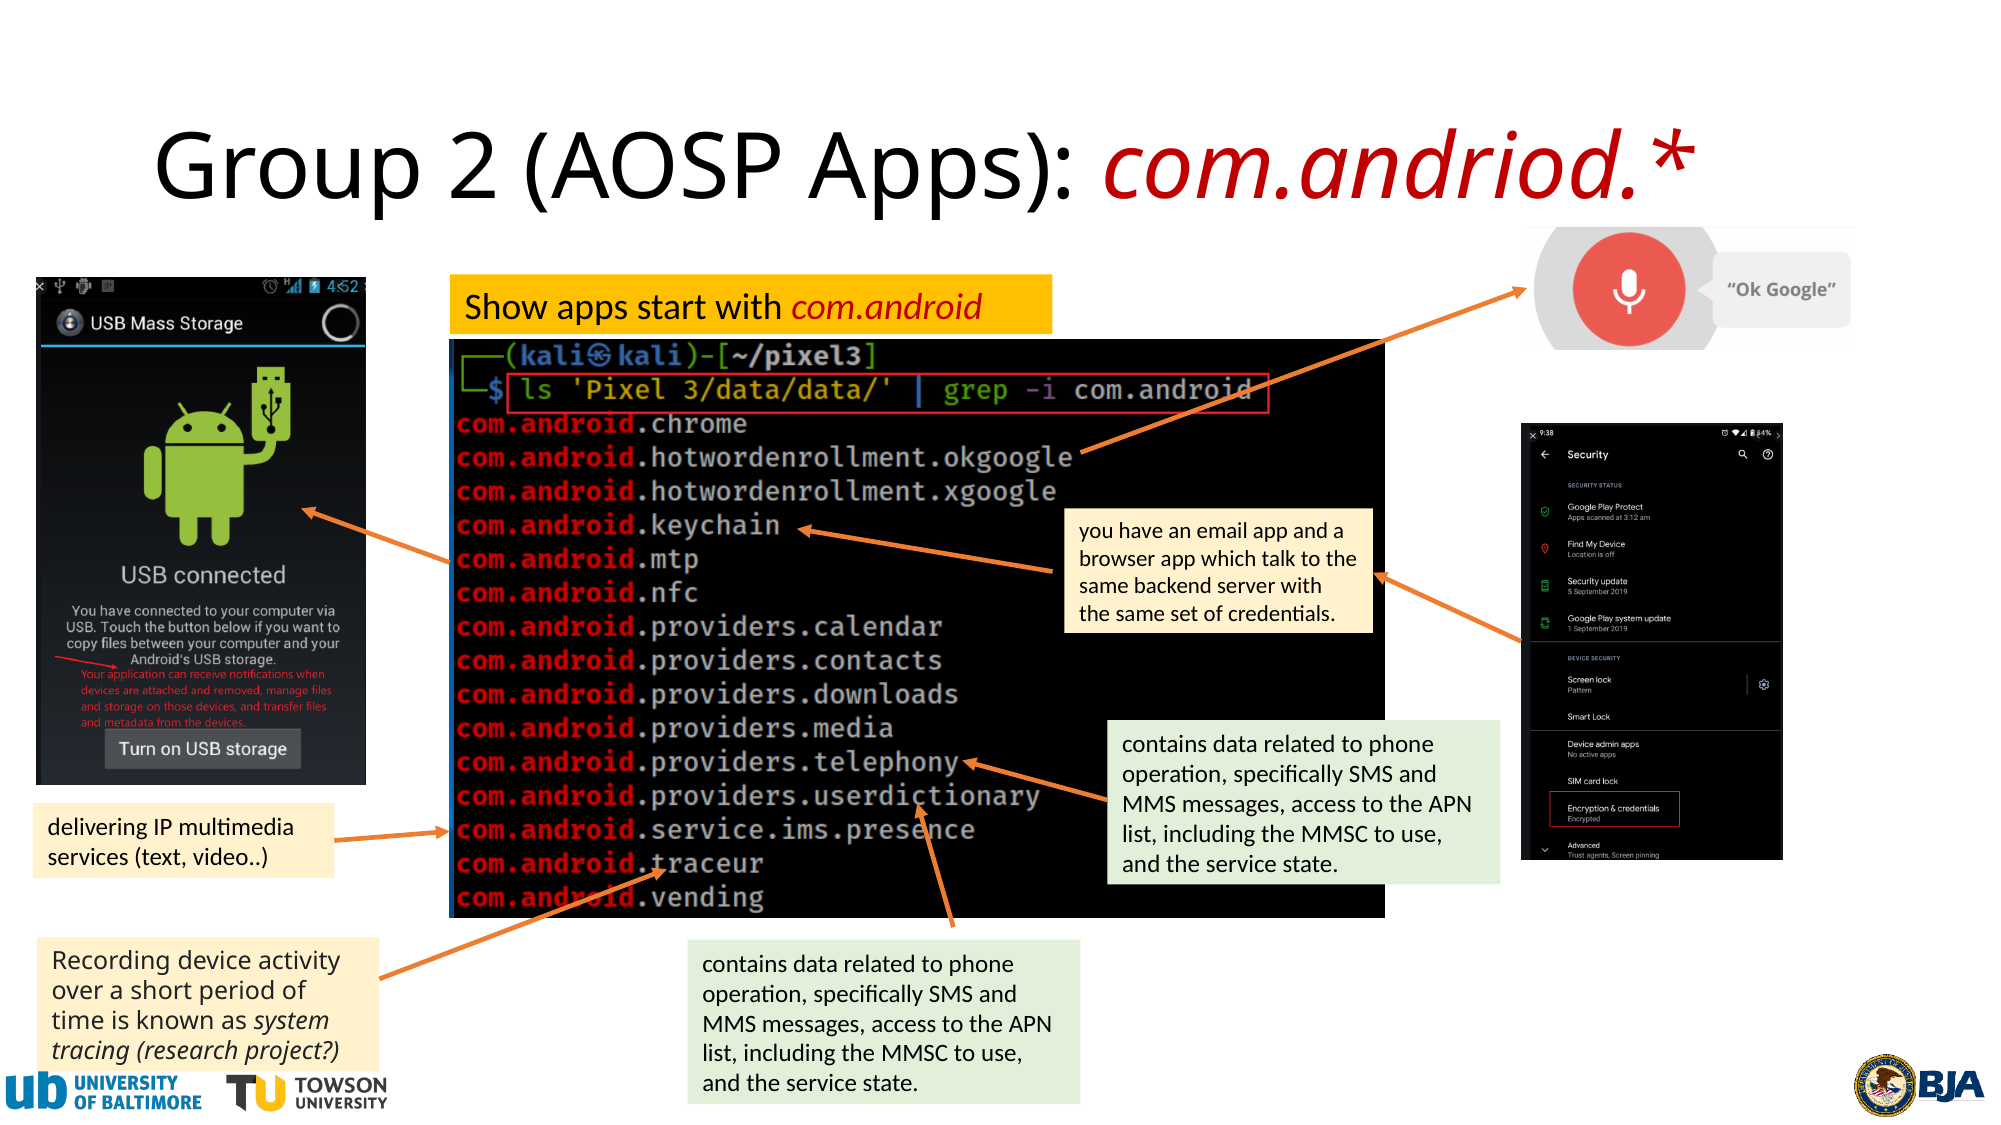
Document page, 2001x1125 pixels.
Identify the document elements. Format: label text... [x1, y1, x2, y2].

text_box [796, 528, 1053, 572]
picture [36, 277, 366, 785]
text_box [917, 803, 954, 928]
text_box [379, 869, 667, 979]
text_box contains data related to phone operation, specifically SMS and MMS messages, access to the APN list, including the MMSC to use, and the service state. [1385, 720, 1501, 885]
text_box delivering IP multimedia services (text, video..) [32, 803, 335, 878]
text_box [300, 508, 450, 563]
picture [1527, 226, 1855, 350]
text_box Recording device activity over a short period of time is known as system tracing (research project?) [36, 937, 380, 1072]
picture [49, 1084, 56, 1102]
text_box contains data related to phone operation, specifically SMS and MMS messages, access to the APN list, including the MMSC to use, and the service state. [687, 939, 1081, 1105]
text_box Show apps start with com.android [449, 278, 1053, 335]
picture [1854, 1054, 1986, 1117]
picture [449, 339, 1385, 918]
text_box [334, 831, 450, 842]
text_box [1080, 287, 1528, 453]
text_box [962, 760, 1108, 800]
picture [0, 1031, 407, 1125]
title Group 2 (AOSP Apps): com.andriod.* [137, 59, 1863, 278]
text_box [1372, 572, 1521, 642]
picture [1521, 423, 1783, 860]
